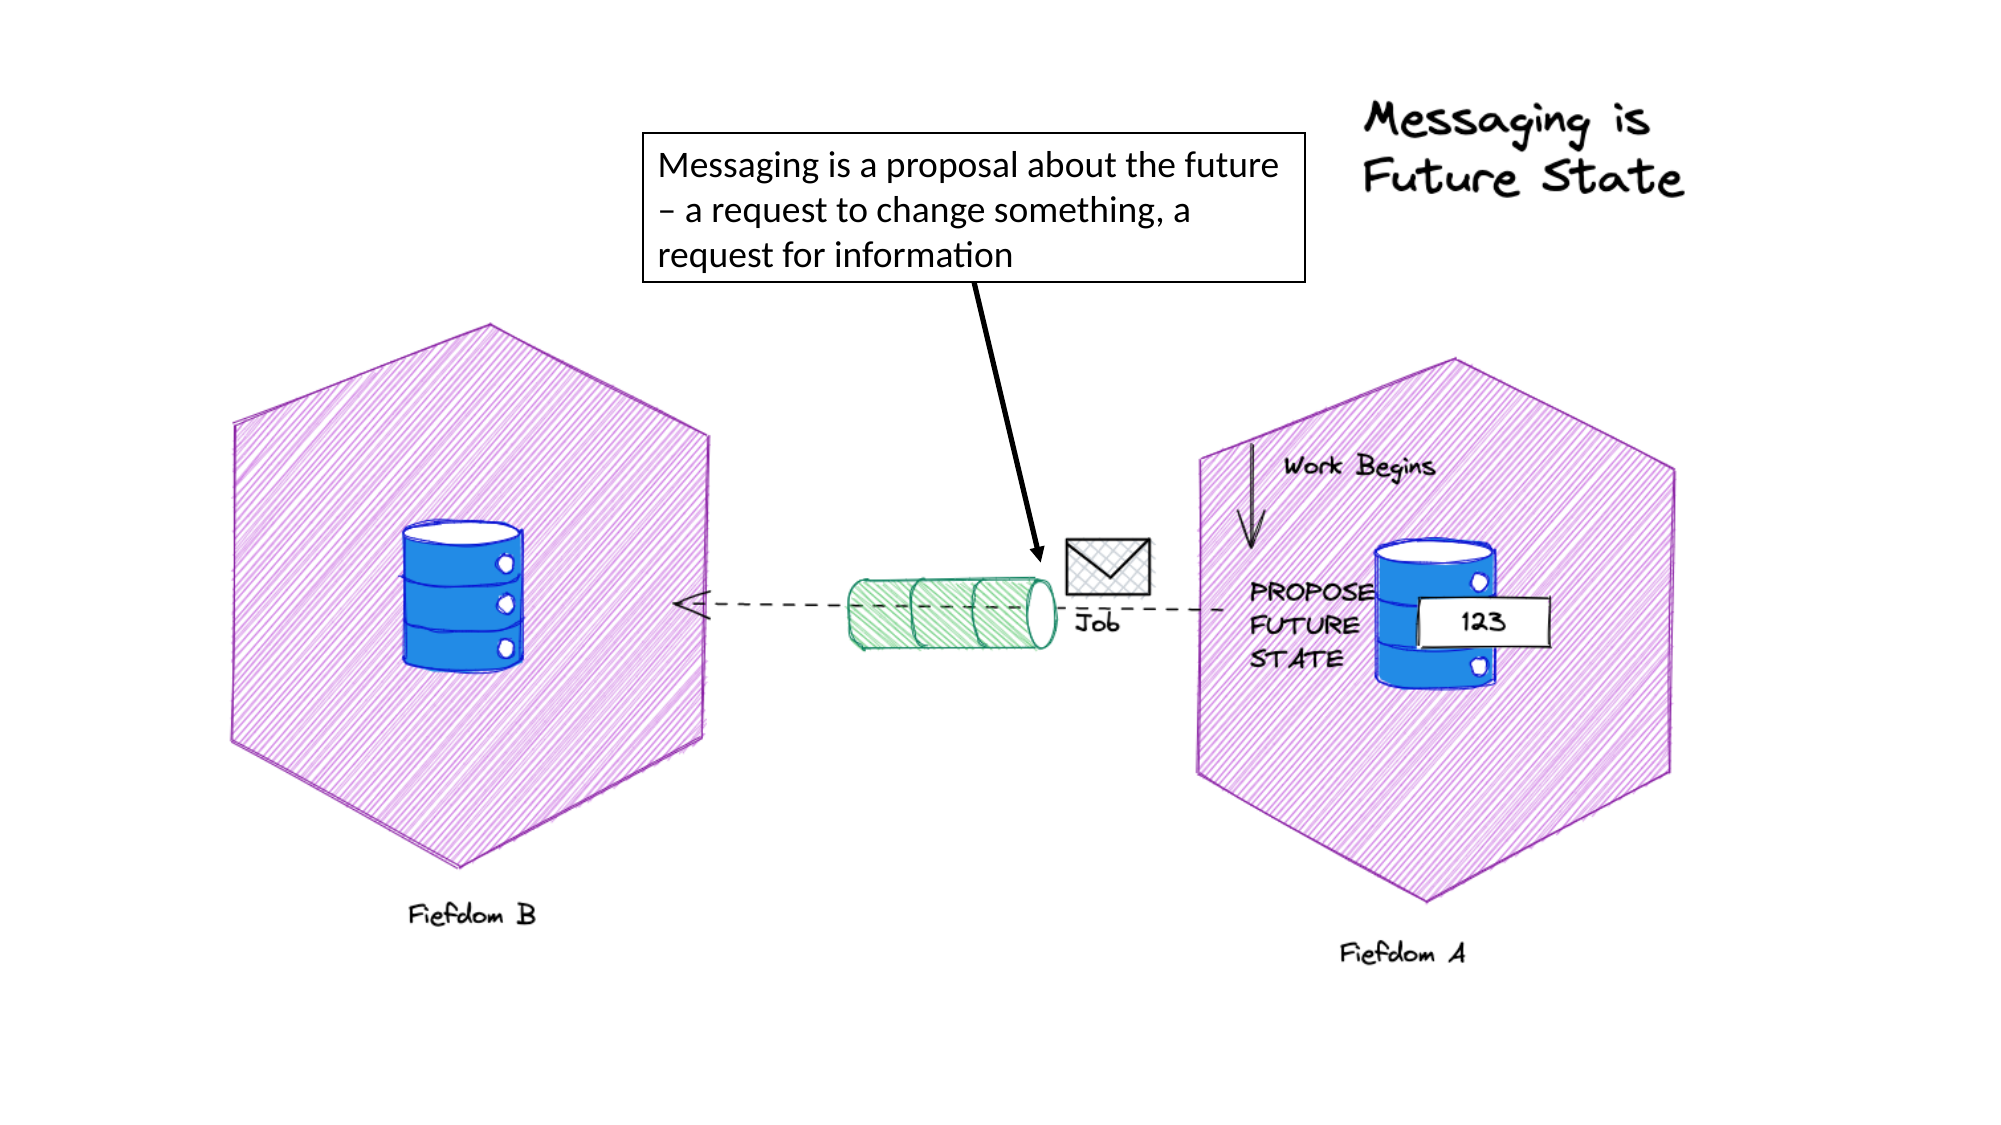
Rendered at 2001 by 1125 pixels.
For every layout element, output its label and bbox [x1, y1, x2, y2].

picture [218, 76, 1698, 984]
text_box [974, 284, 1041, 563]
